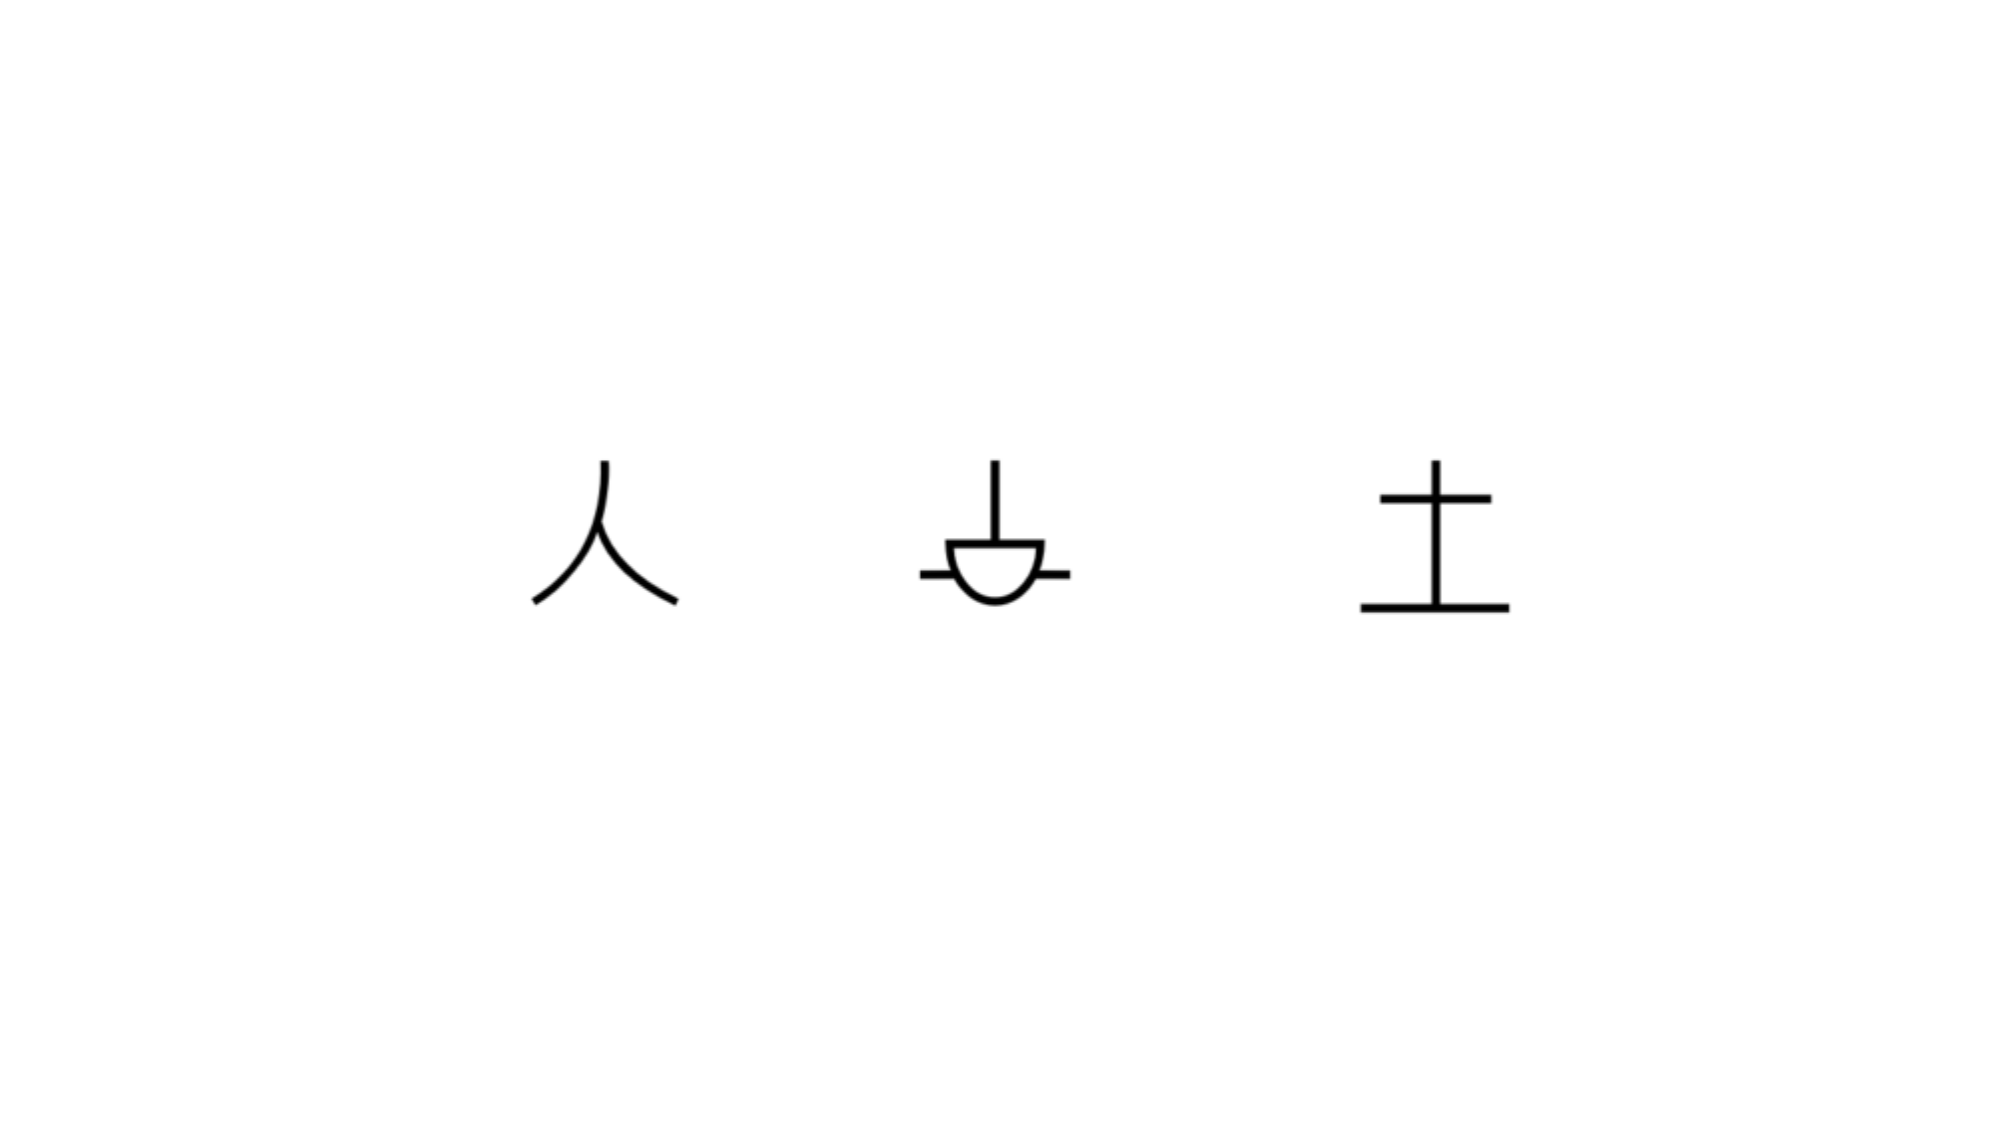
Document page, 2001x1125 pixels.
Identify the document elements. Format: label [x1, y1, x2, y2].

picture [400, 357, 1707, 759]
